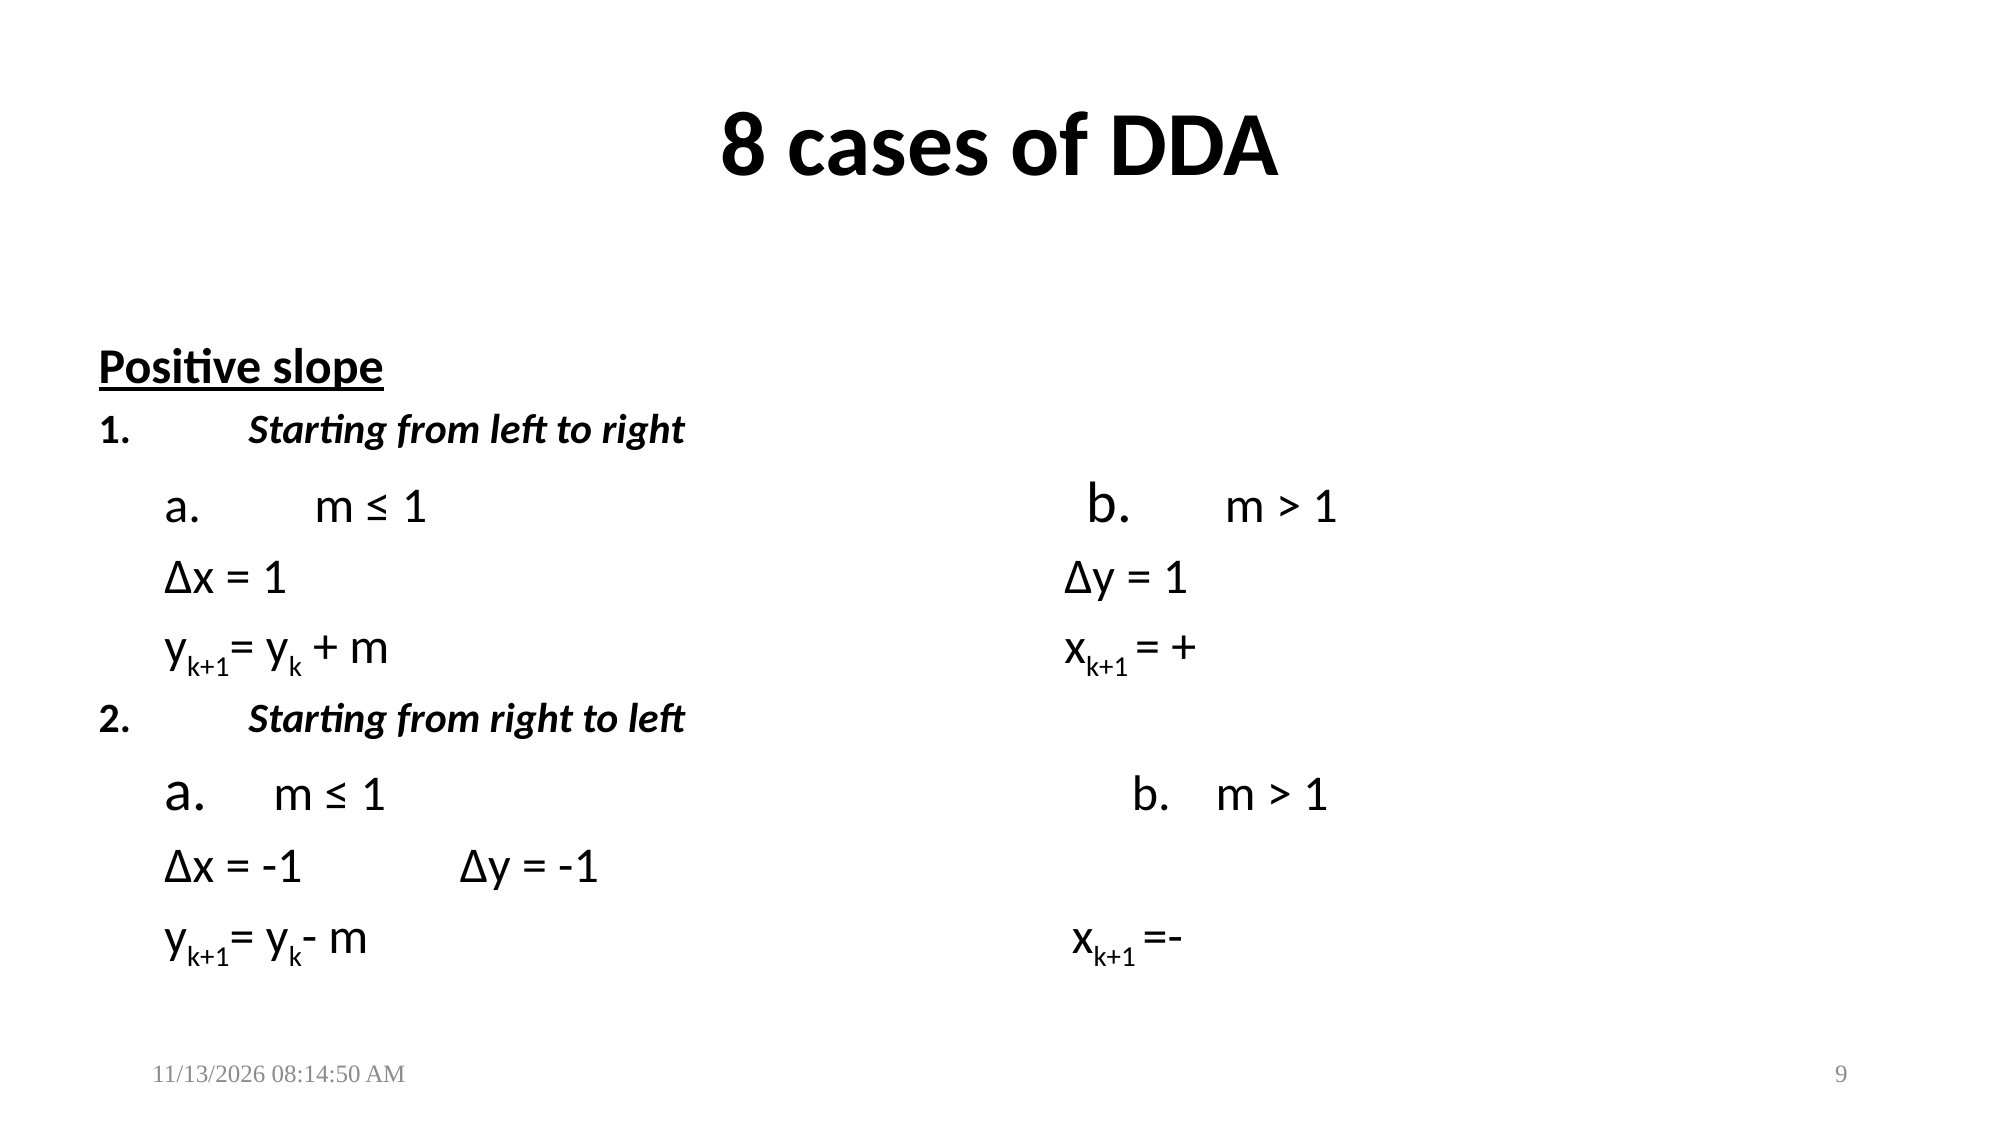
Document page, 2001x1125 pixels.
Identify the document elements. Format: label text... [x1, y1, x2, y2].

slide_number 9 [1412, 1042, 1863, 1103]
title 8 cases of DDA [99, 45, 1900, 233]
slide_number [137, 1042, 588, 1103]
